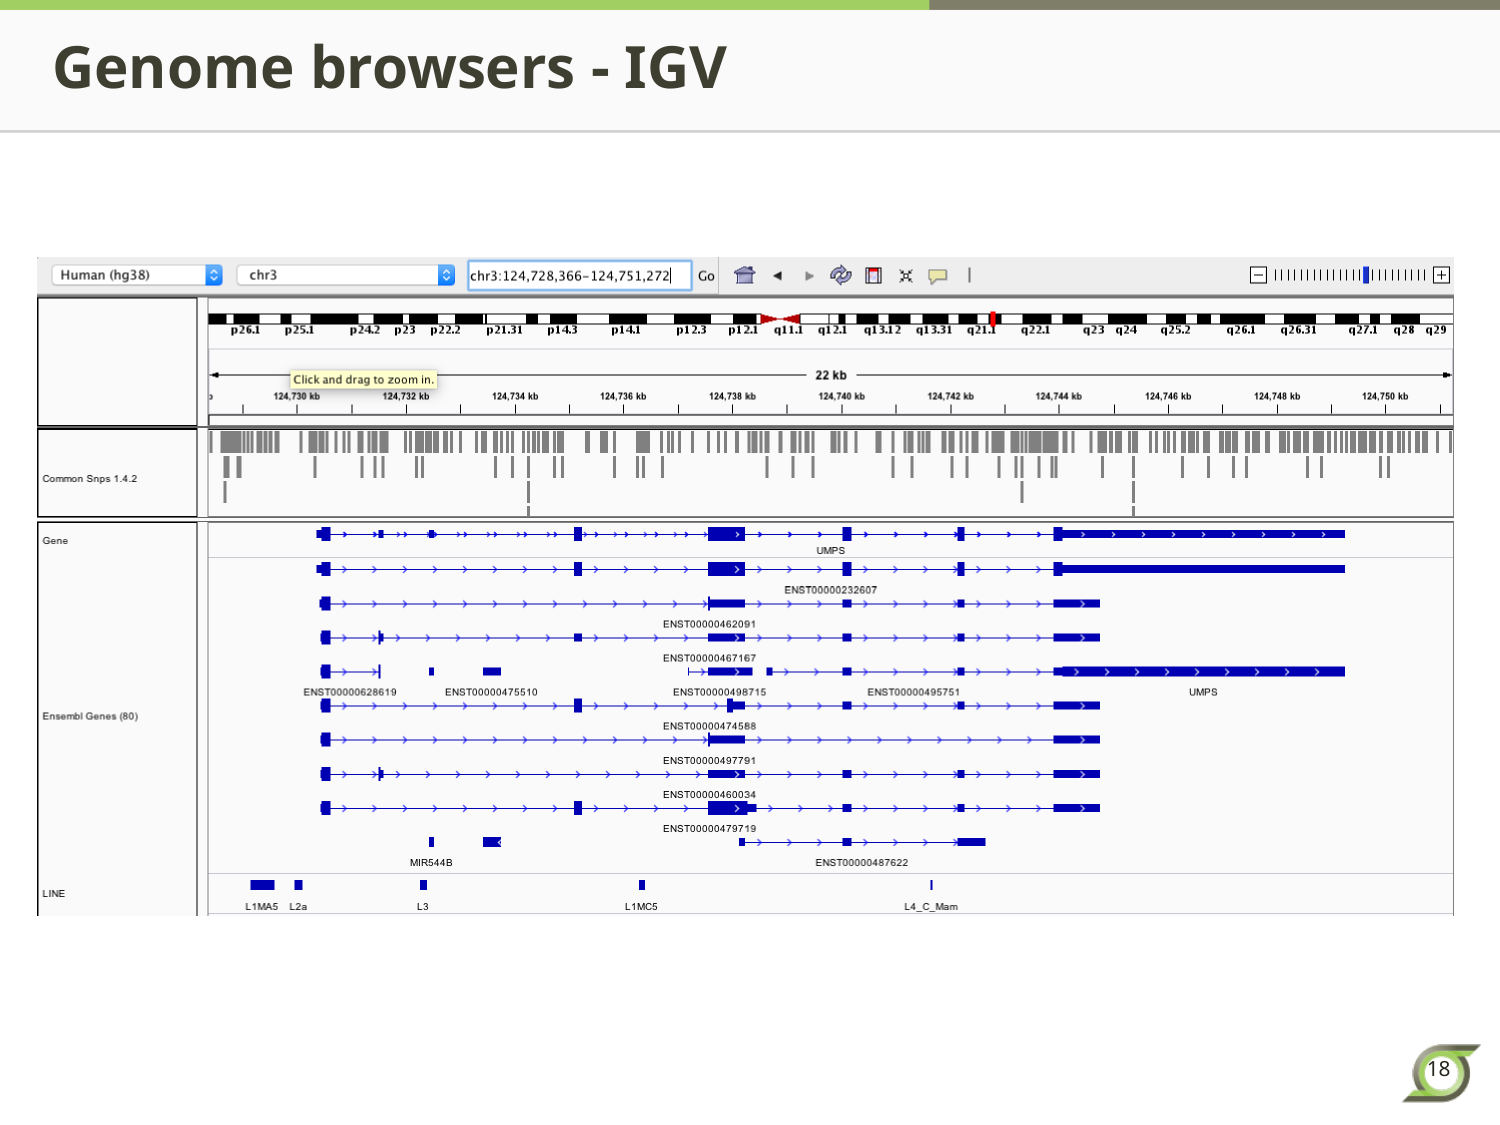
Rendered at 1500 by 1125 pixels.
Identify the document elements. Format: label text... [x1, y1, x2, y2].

title Genome browsers - IGV [37, 18, 1454, 112]
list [36, 166, 1455, 1007]
